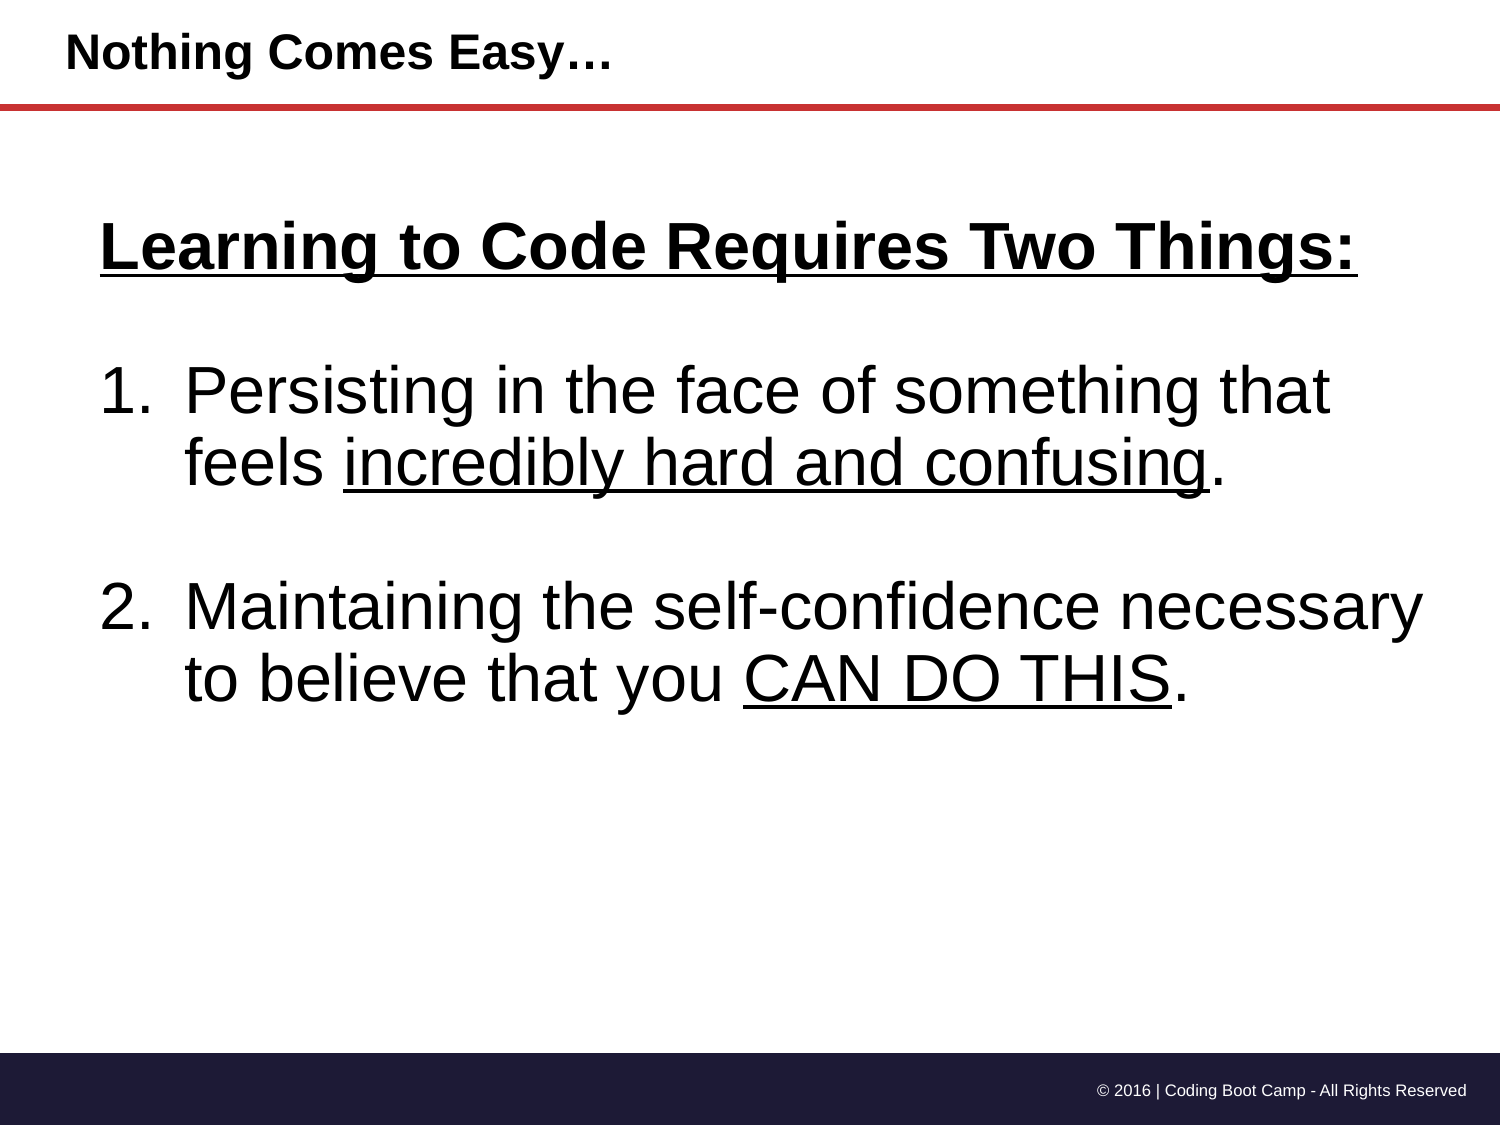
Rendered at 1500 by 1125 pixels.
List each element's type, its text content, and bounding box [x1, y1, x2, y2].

text_box Learning to Code Requires Two Things: Persisting in the face of something that feels incredibly hard and confusing. Maintaining the self-confidence necessary to believe that you CAN DO THIS. [47, 125, 1456, 1050]
title Nothing Comes Easy… [50, 0, 948, 108]
